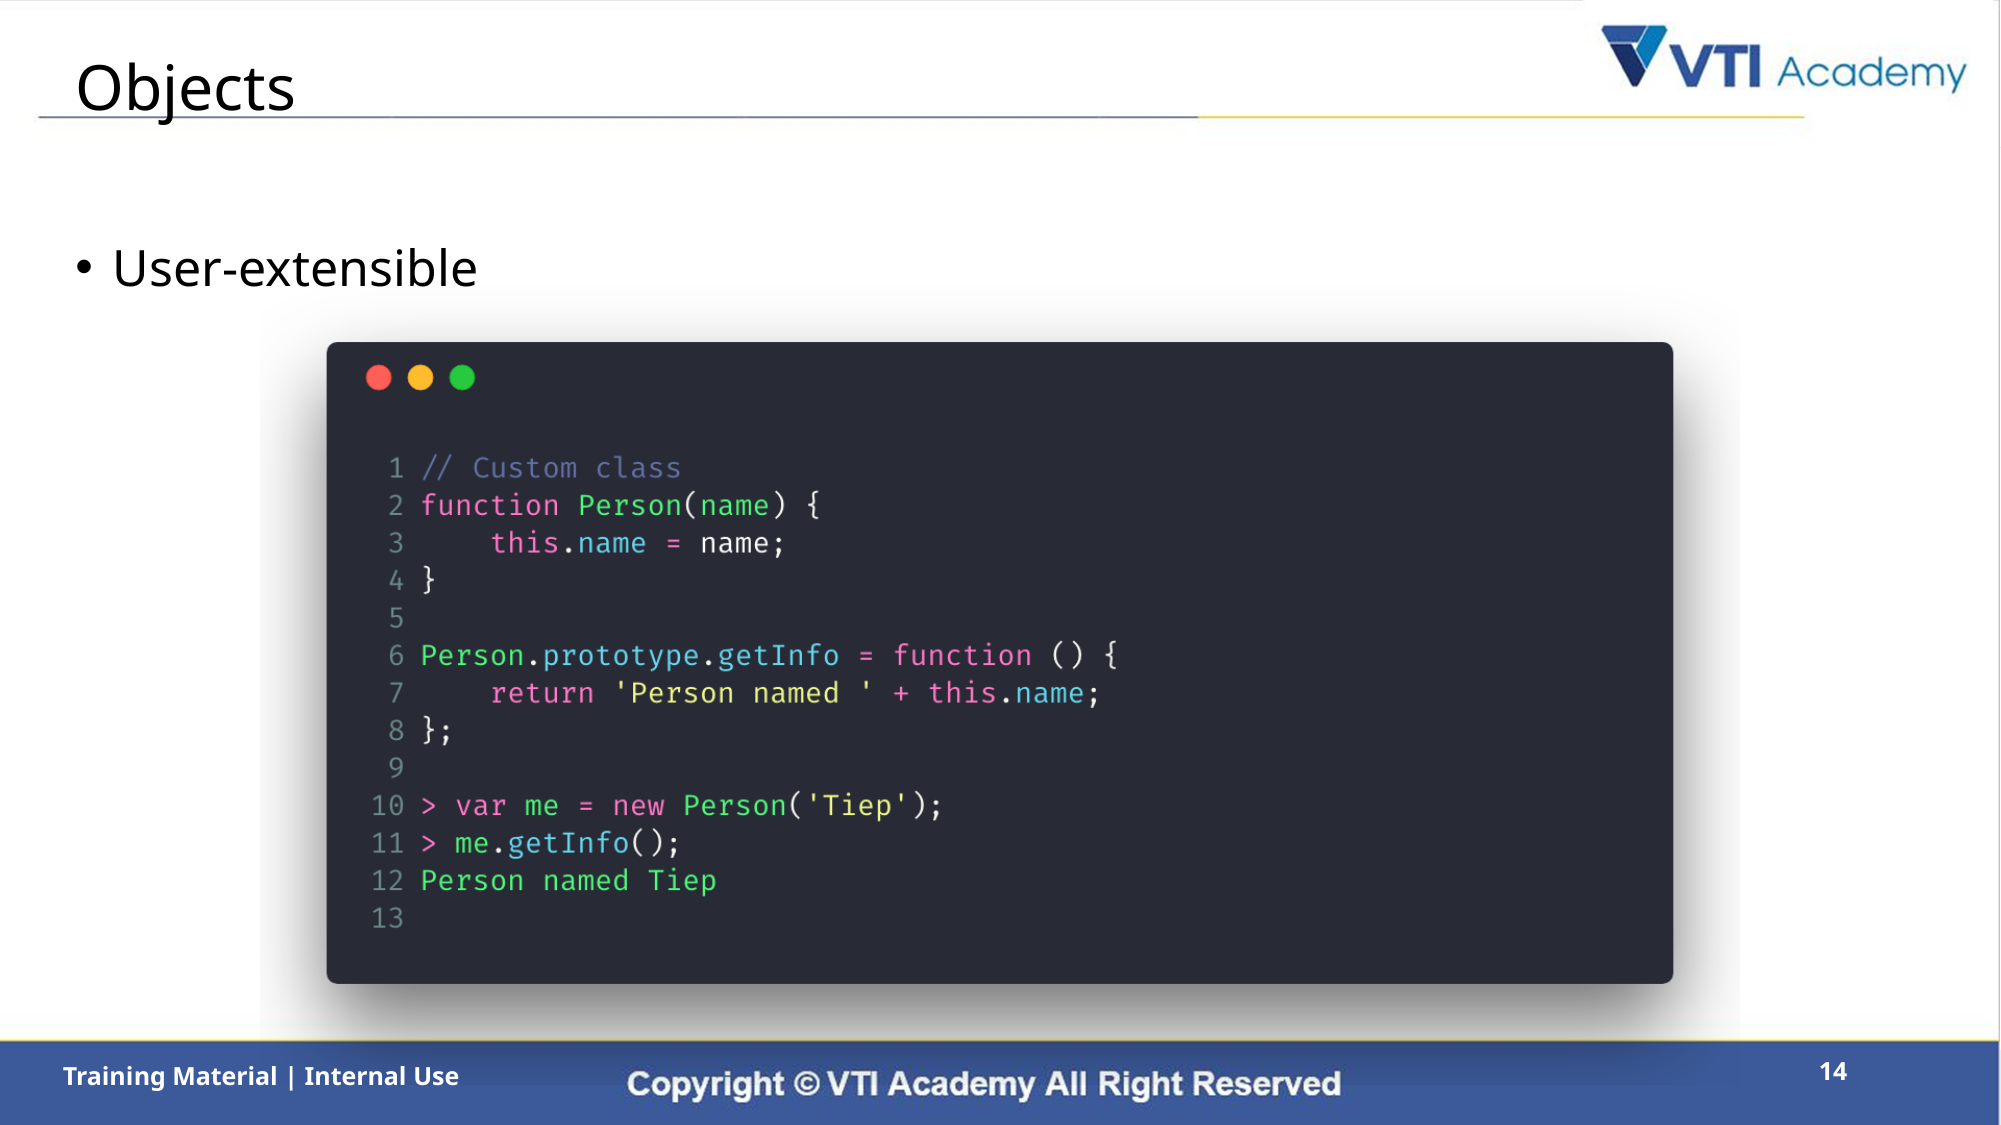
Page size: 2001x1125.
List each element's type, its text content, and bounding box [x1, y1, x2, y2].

footer Training Material | Internal Use [0, 1045, 523, 1106]
list User-extensible [60, 198, 1863, 1043]
title Objects [60, 33, 1401, 132]
slide_number 14 [1412, 1042, 1863, 1103]
picture [0, 0, 2001, 1125]
